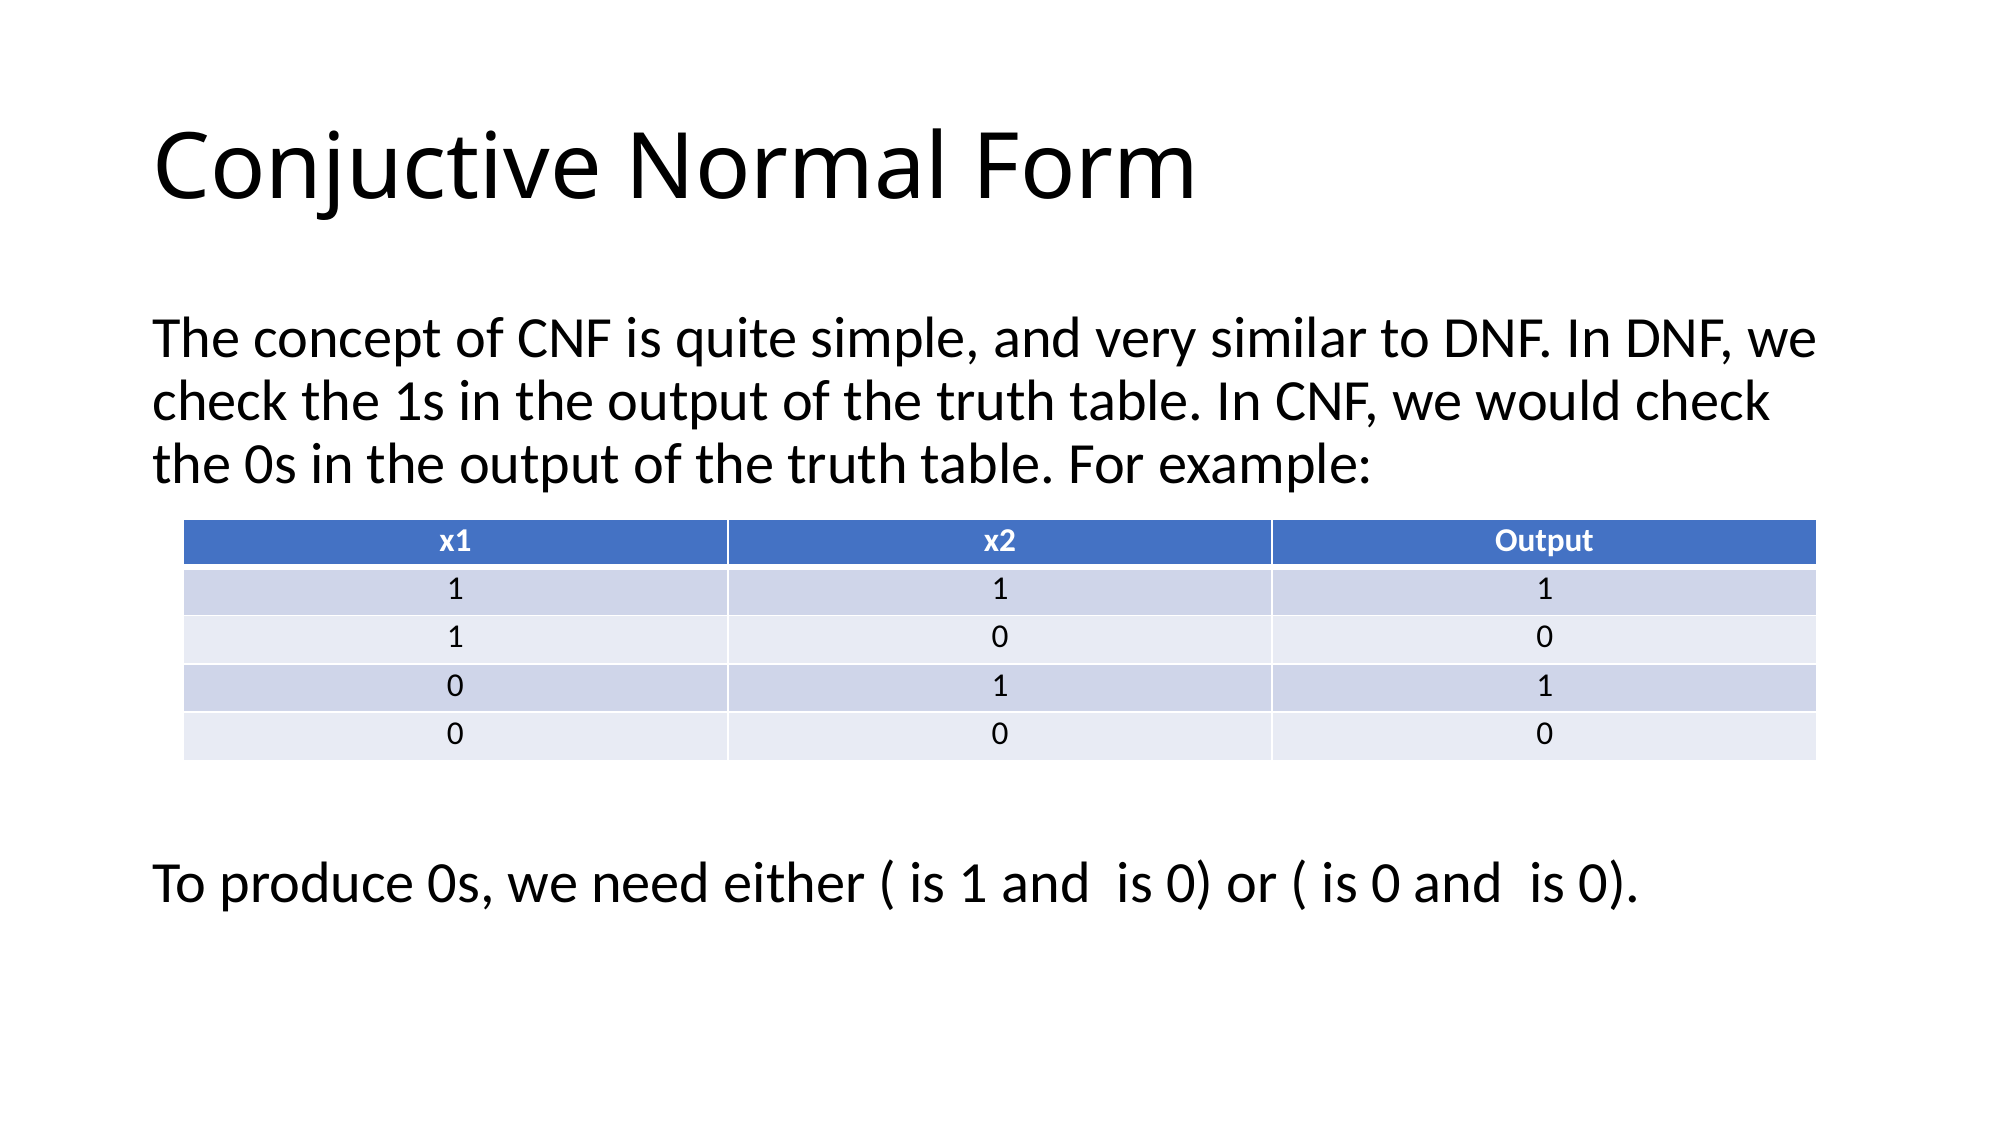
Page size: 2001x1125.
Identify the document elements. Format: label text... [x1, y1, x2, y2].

table_cell 1 [184, 570, 727, 615]
table_cell 0 [729, 616, 1271, 663]
table_cell 0 [184, 665, 727, 711]
table_header x2 [729, 520, 1271, 564]
table_header Output [1273, 520, 1816, 564]
table_header x1 [184, 520, 727, 564]
table_cell 0 [1273, 713, 1816, 760]
title Conjuctive Normal Form [137, 59, 1863, 278]
table_cell 1 [729, 665, 1271, 711]
table_cell 1 [1273, 570, 1816, 615]
table_cell 1 [729, 570, 1271, 615]
table_cell 0 [184, 713, 727, 760]
table_cell 0 [1273, 616, 1816, 663]
table_cell 1 [184, 616, 727, 663]
table_cell 0 [729, 713, 1271, 760]
table_cell 1 [1273, 665, 1816, 711]
